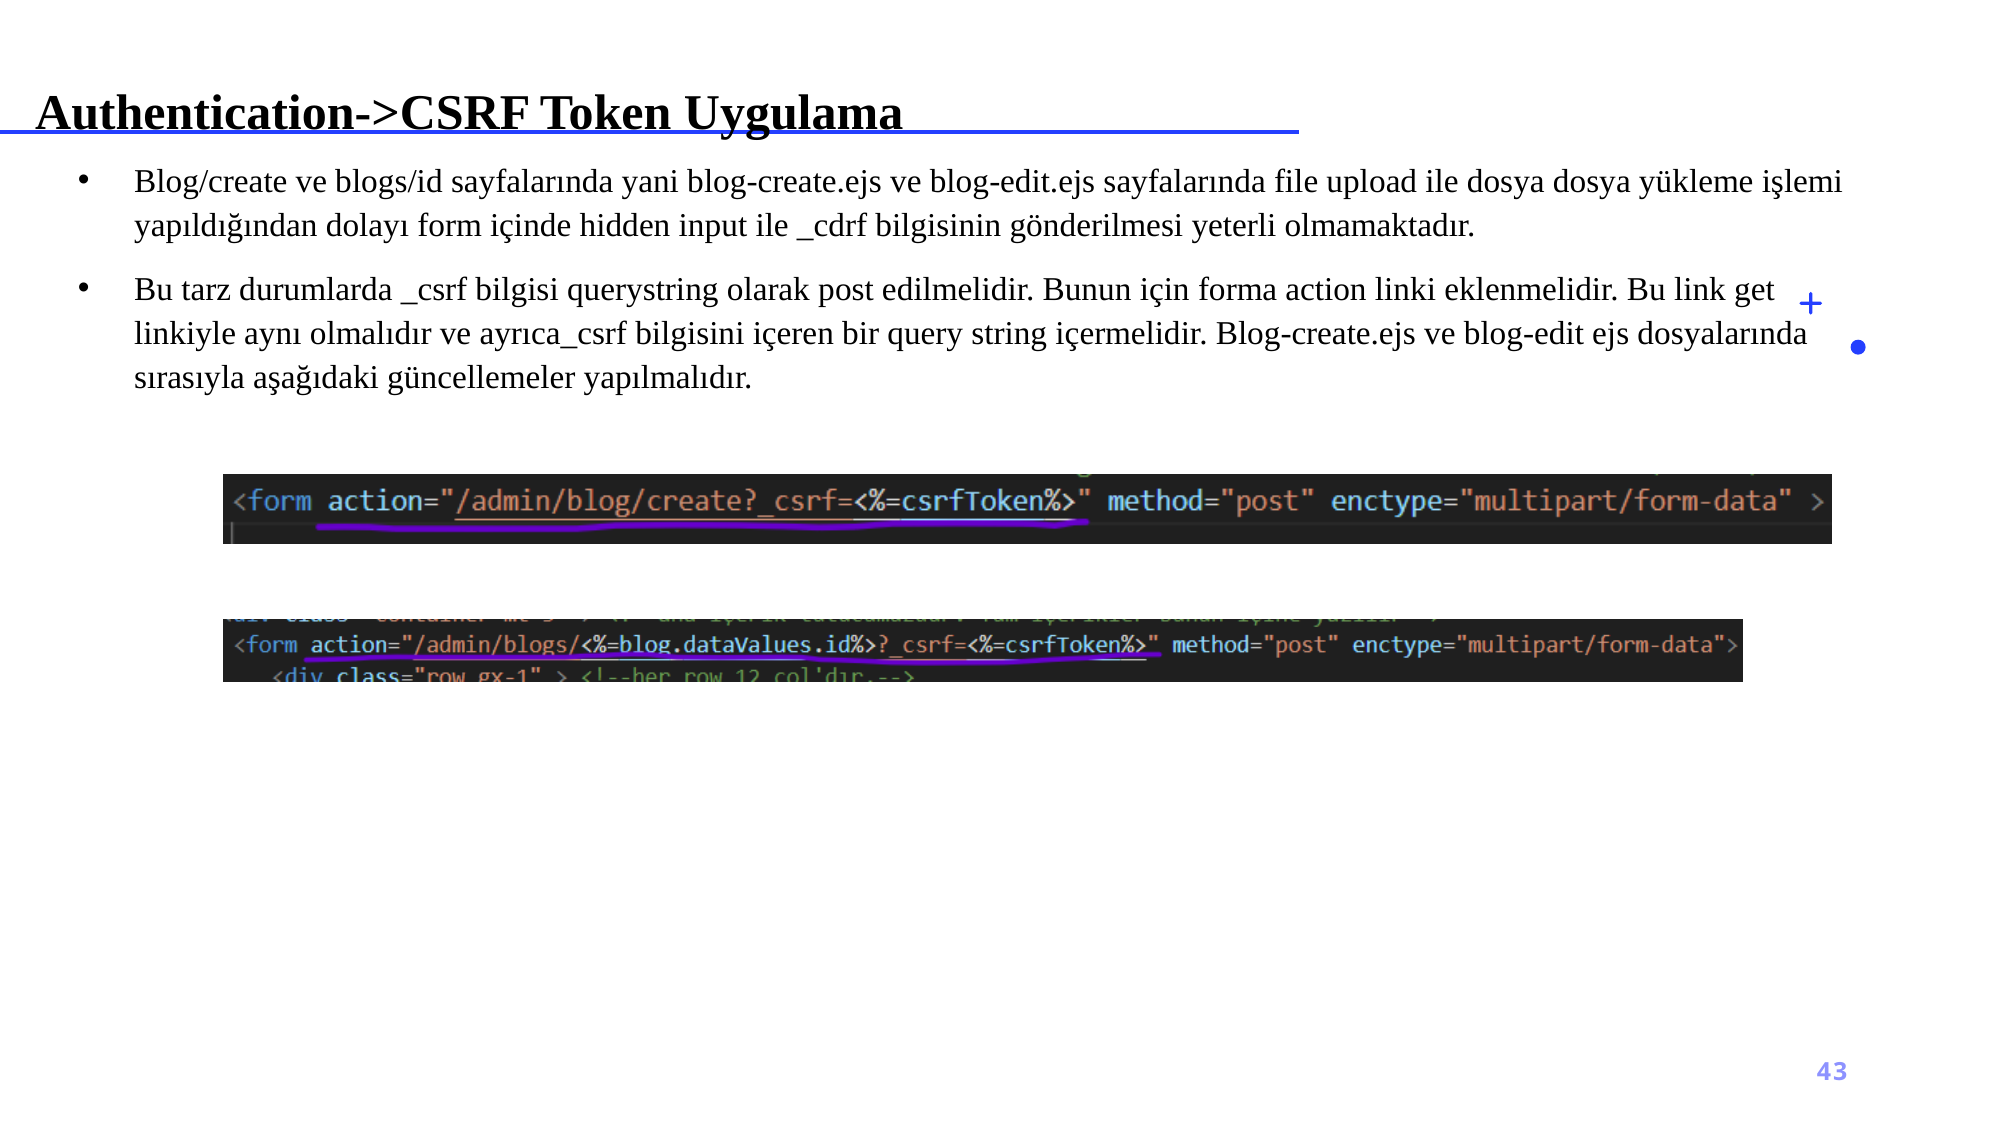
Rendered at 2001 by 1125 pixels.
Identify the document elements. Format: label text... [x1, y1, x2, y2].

picture [223, 619, 1743, 682]
slide_number 43 [1412, 1042, 1863, 1103]
picture [223, 474, 1832, 544]
list Blog/create ve blogs/id sayfalarında yani blog-create.ejs ve blog-edit.ejs sayfalarında file upload ile dosya dosya yükleme işlemi yapıldığından dolayı form içinde hidden input ile _cdrf bilgisinin gönderilmesi yeterli olmamaktadır. Bu tarz durumlarda _csrf bilgisi querystring olarak post edilmelidir. Bunun için forma action linki eklenmelidir. Bu link get linkiyle aynı olmalıdır ve ayrıca_csrf bilgisini içeren bir query string içermelidir. Blog-create.ejs ve blog-edit ejs dosyalarında sırasıyla aşağıdaki güncellemeler yapılmalıdır. [62, 148, 1863, 1010]
title Authentication->CSRF Token Uygulama [20, 53, 1926, 148]
